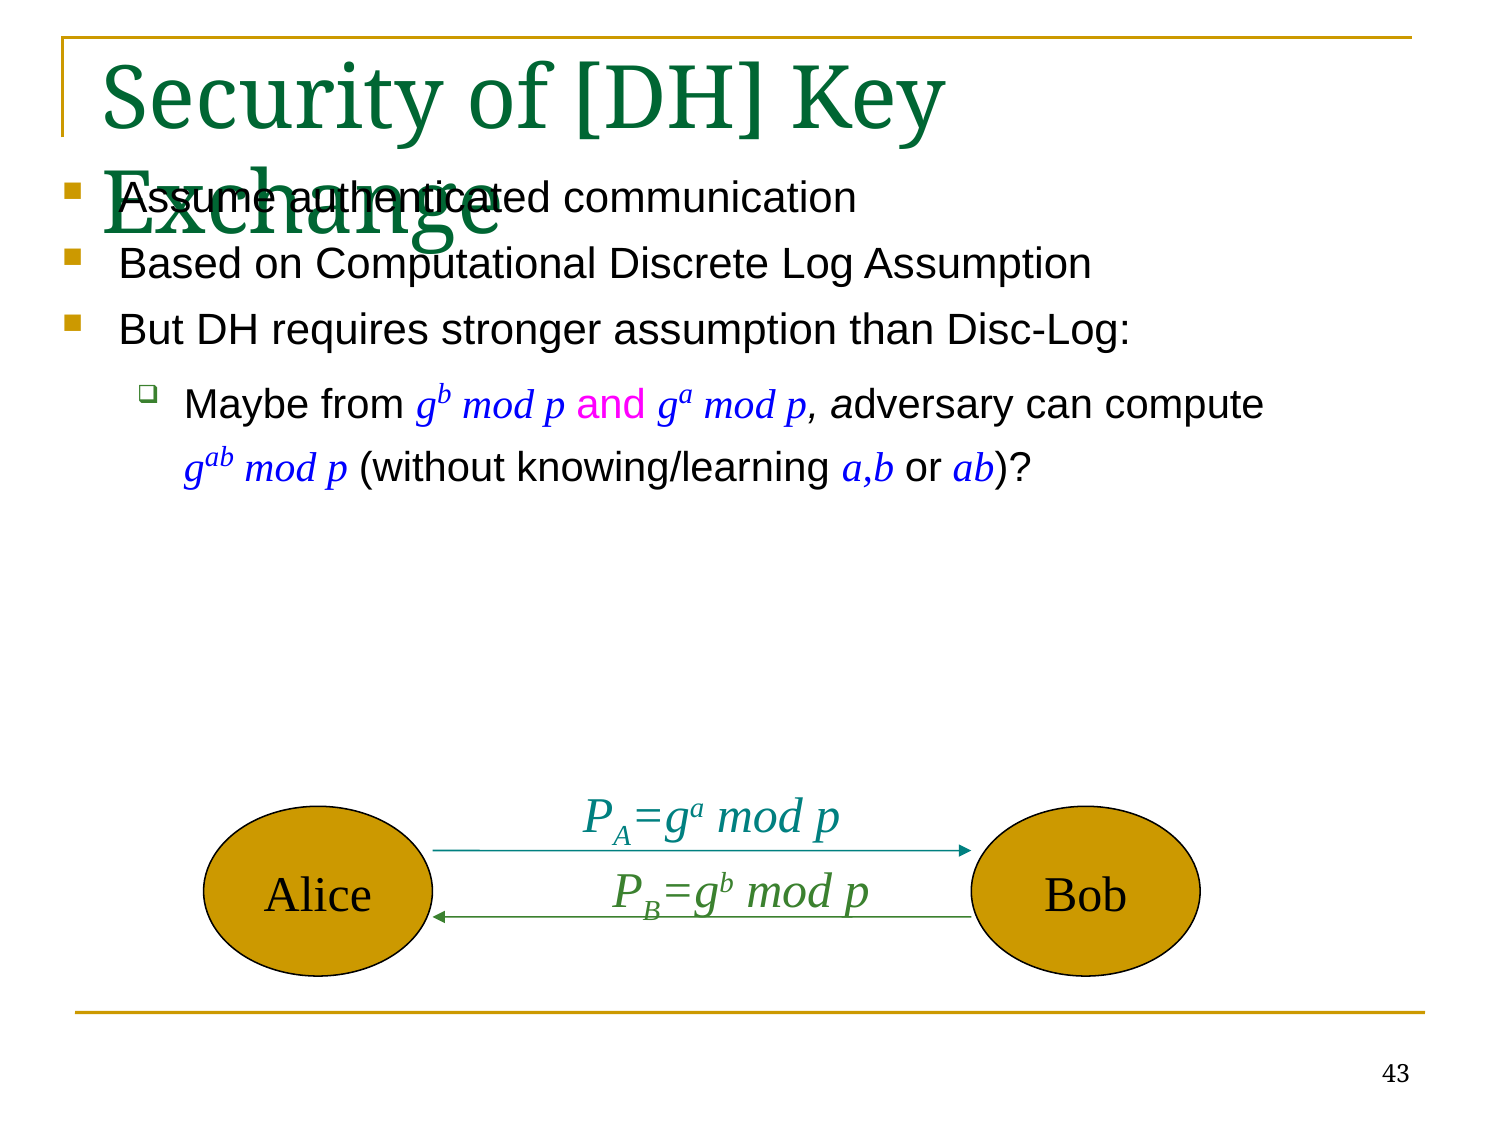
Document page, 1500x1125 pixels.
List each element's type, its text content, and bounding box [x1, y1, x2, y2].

text_box PB=gb mod p [597, 850, 885, 934]
text_box Bob [971, 806, 1201, 977]
text_box PA=ga mod p [568, 775, 856, 859]
text_box [885, 844, 972, 857]
title Security of [DH] Key Exchange [86, 33, 1362, 158]
list Assume authenticated communication Based on Computational Discrete Log Assumption But DH requires stronger assumption than Disc-Log: Maybe from gb mod p and ga mod p, adversary can compute gab mod p (without knowing/learning a,b or ab)? [47, 158, 1456, 548]
text_box [432, 910, 597, 924]
slide_number 43 [1074, 1024, 1425, 1100]
text_box Alice [203, 806, 433, 977]
